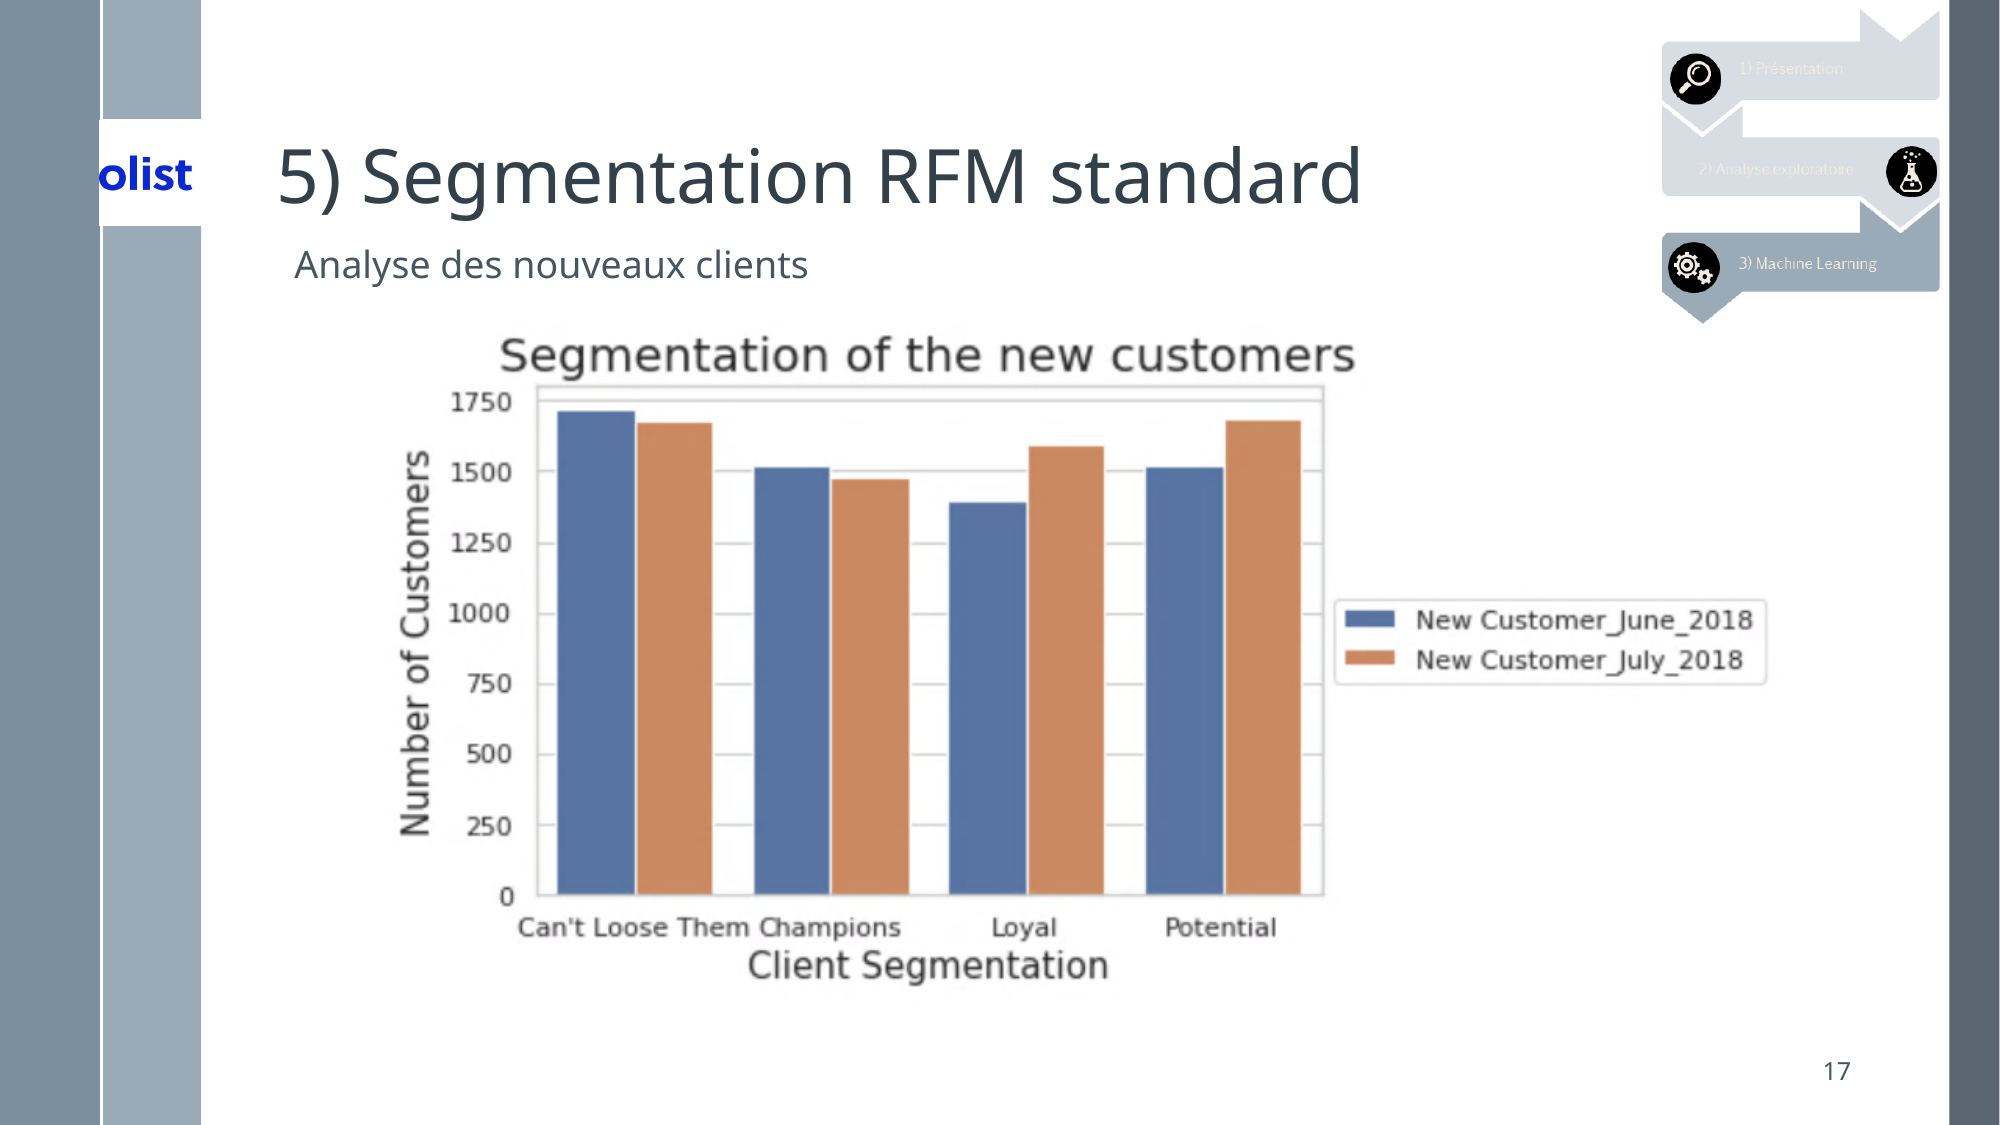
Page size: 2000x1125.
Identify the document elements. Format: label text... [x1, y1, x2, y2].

title 5) Segmentation RFM standard [261, 24, 1662, 228]
picture [349, 9, 1940, 1010]
text_box Analyse des nouveaux clients [279, 233, 1400, 293]
slide_number 17 [1766, 1042, 1867, 1103]
picture [99, 120, 202, 226]
